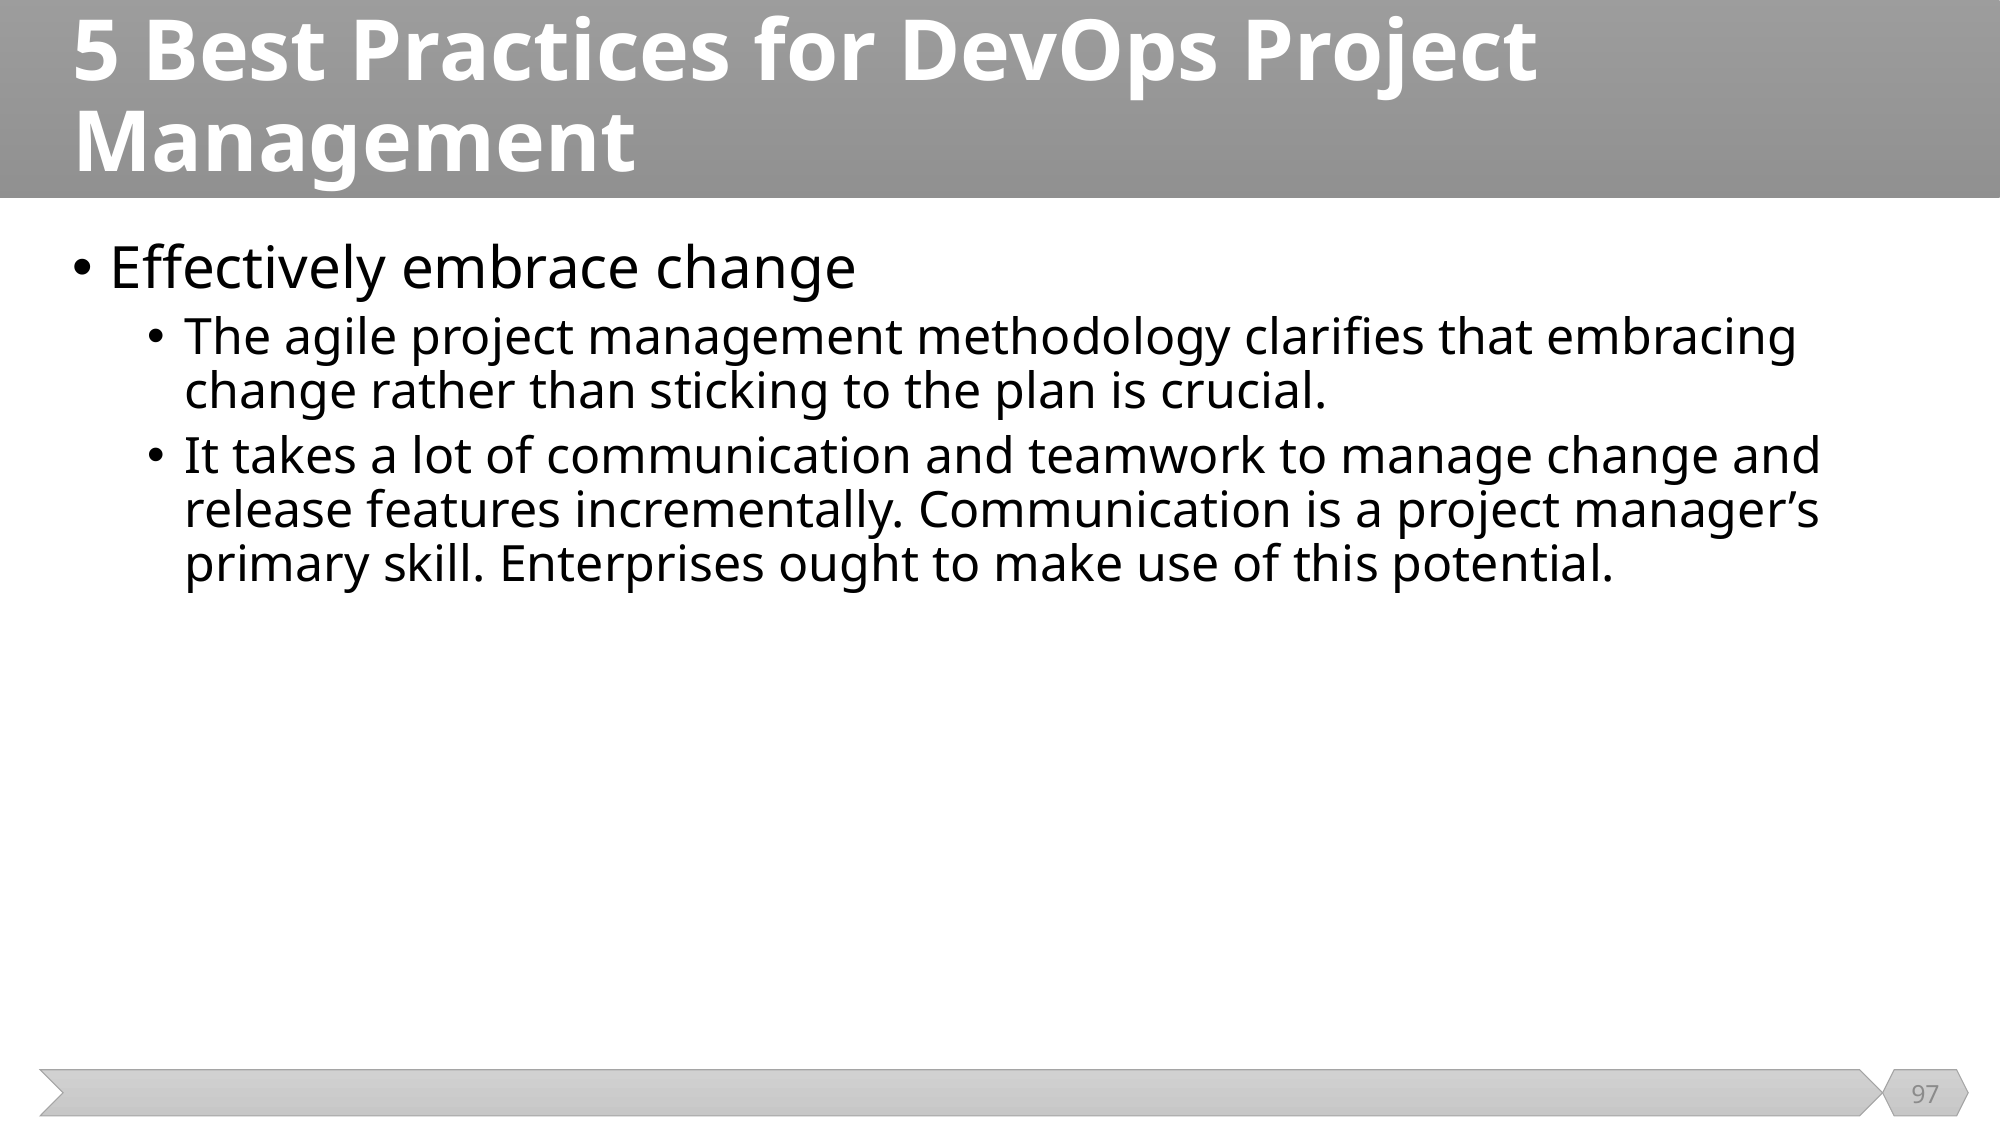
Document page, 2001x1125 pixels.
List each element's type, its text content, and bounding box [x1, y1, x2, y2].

title 5 Best Practices for DevOps Project Management [56, 0, 1969, 199]
slide_number 97 [1882, 1065, 1969, 1125]
list Effectively embrace change The agile project management methodology clarifies that embracing change rather than sticking to the plan is crucial. It takes a lot of communication and teamwork to manage change and release features incrementally. Communication is a project manager’s primary skill. Enterprises ought to make use of this potential. [56, 230, 1969, 1010]
